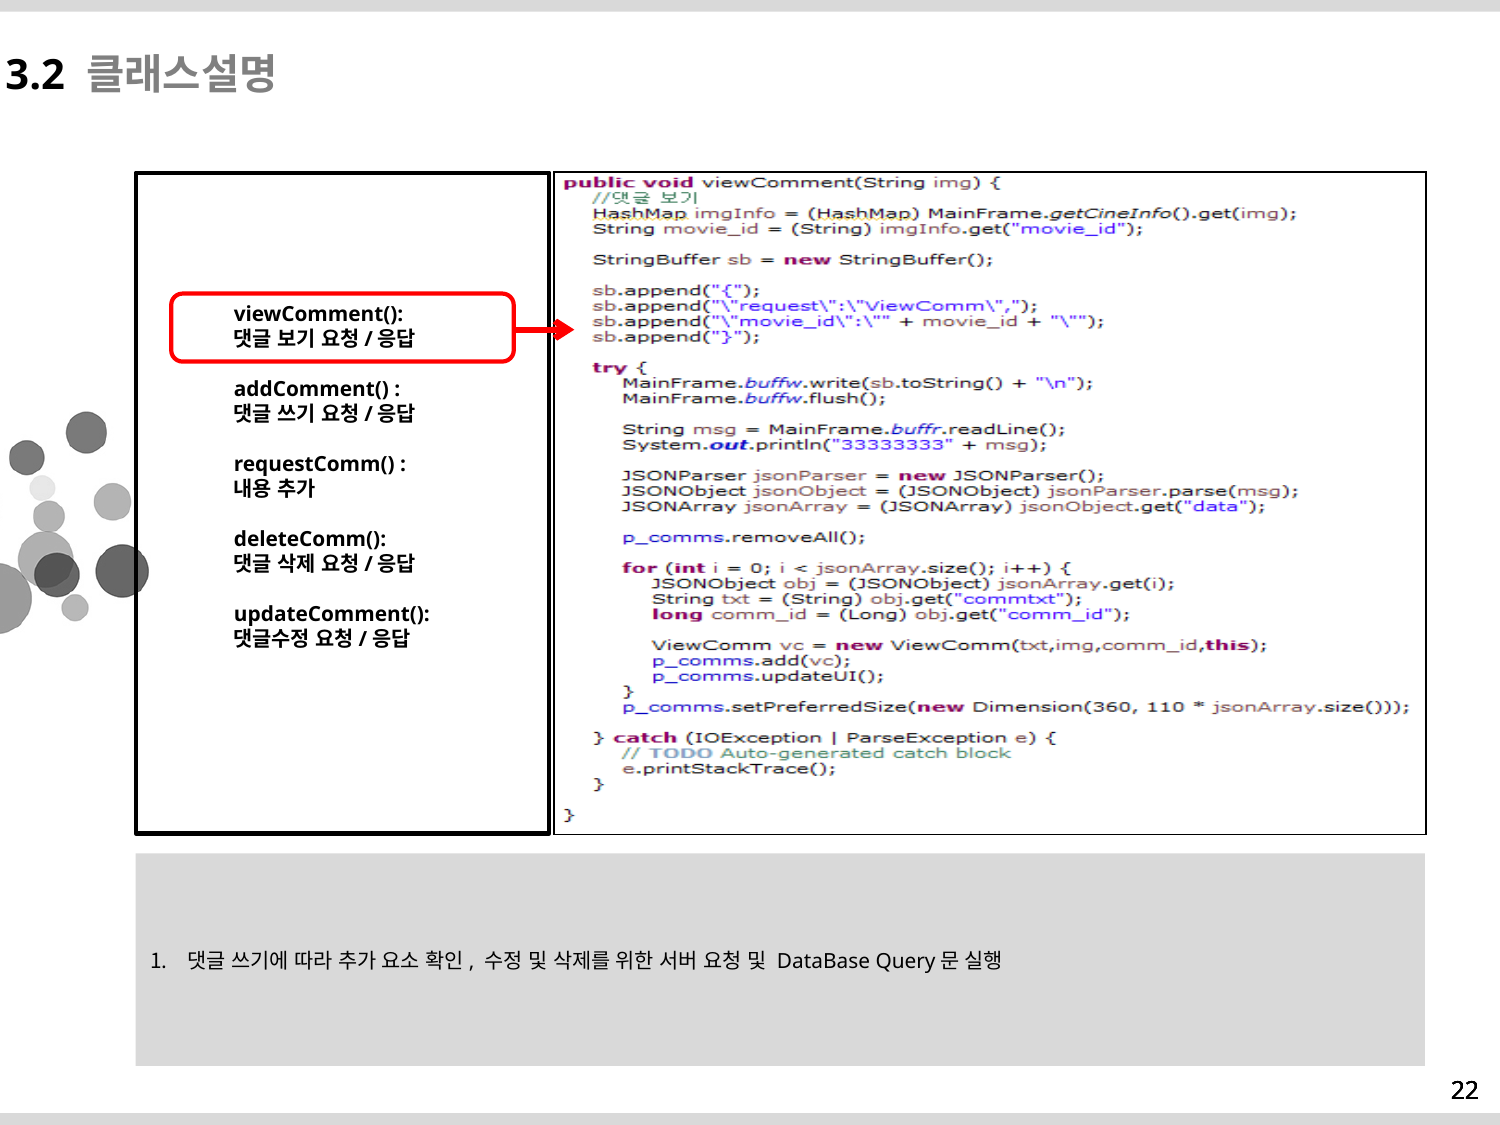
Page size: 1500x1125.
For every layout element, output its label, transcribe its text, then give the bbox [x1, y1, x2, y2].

picture [554, 172, 1426, 834]
text_box 22 [1144, 1070, 1495, 1113]
text_box 댓글 쓰기에 따라 추가 요소 확인, 수정 및 삭제를 위한 서버 요청 및 DataBase Query문 실행 [134, 851, 1427, 1068]
text_box 3.2 클래스설명 [0, 15, 406, 105]
text_box viewComment(): 댓글 보기 요청/응답 addComment() : 댓글 쓰기 요청/응답 requestComm() : 내용 추가 deleteComm(): 댓글 삭제 요청/응답 updateComment(): 댓글수정 요청/응답 [219, 293, 466, 708]
text_box [169, 291, 516, 364]
text_box [134, 171, 551, 836]
